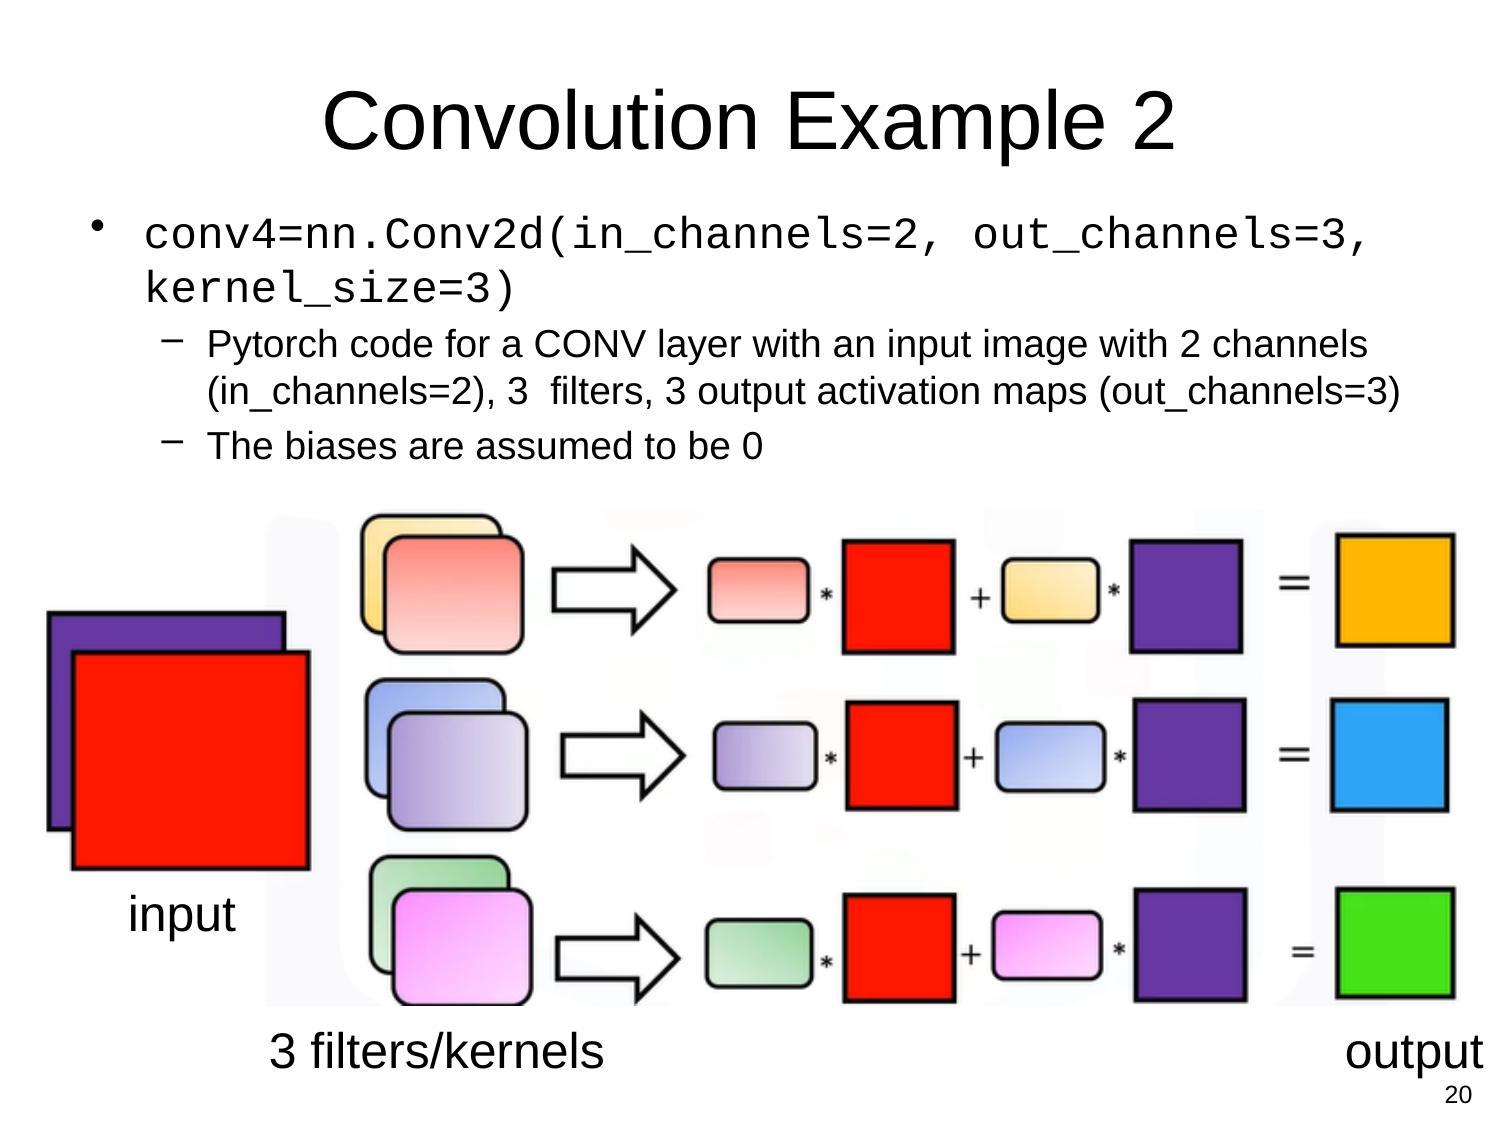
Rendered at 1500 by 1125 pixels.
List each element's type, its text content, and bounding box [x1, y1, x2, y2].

picture [36, 509, 1464, 1007]
title Convolution Example 2 [74, 44, 1426, 188]
slide_number 20 [1137, 1070, 1488, 1112]
text_box 3 filters/kernels [254, 1014, 621, 1087]
text_box output [1330, 1011, 1499, 1087]
